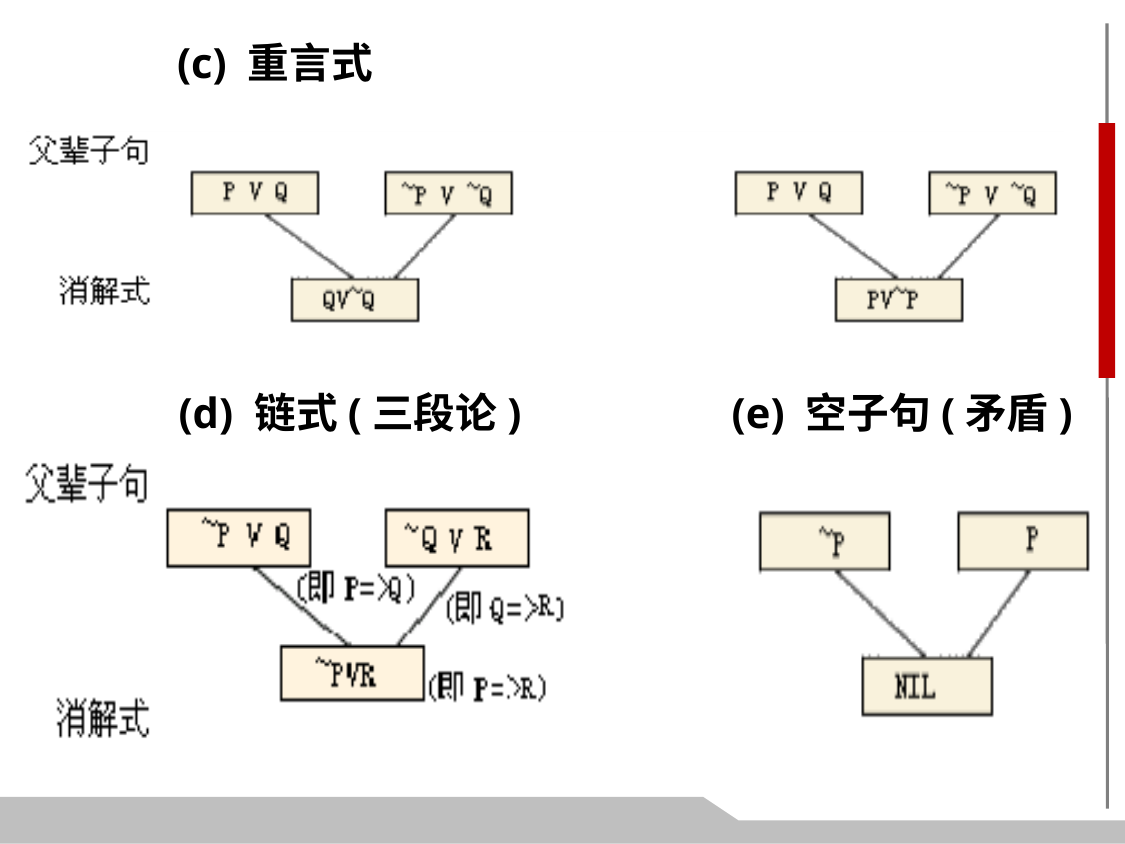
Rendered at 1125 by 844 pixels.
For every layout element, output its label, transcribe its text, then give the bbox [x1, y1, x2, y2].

text_box (e) 空子句(矛盾) [633, 379, 1099, 445]
text_box (c) 重言式 [162, 29, 1044, 95]
text_box (d) 链式(三段论) [163, 335, 999, 444]
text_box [25, 130, 1064, 327]
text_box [20, 453, 1095, 744]
